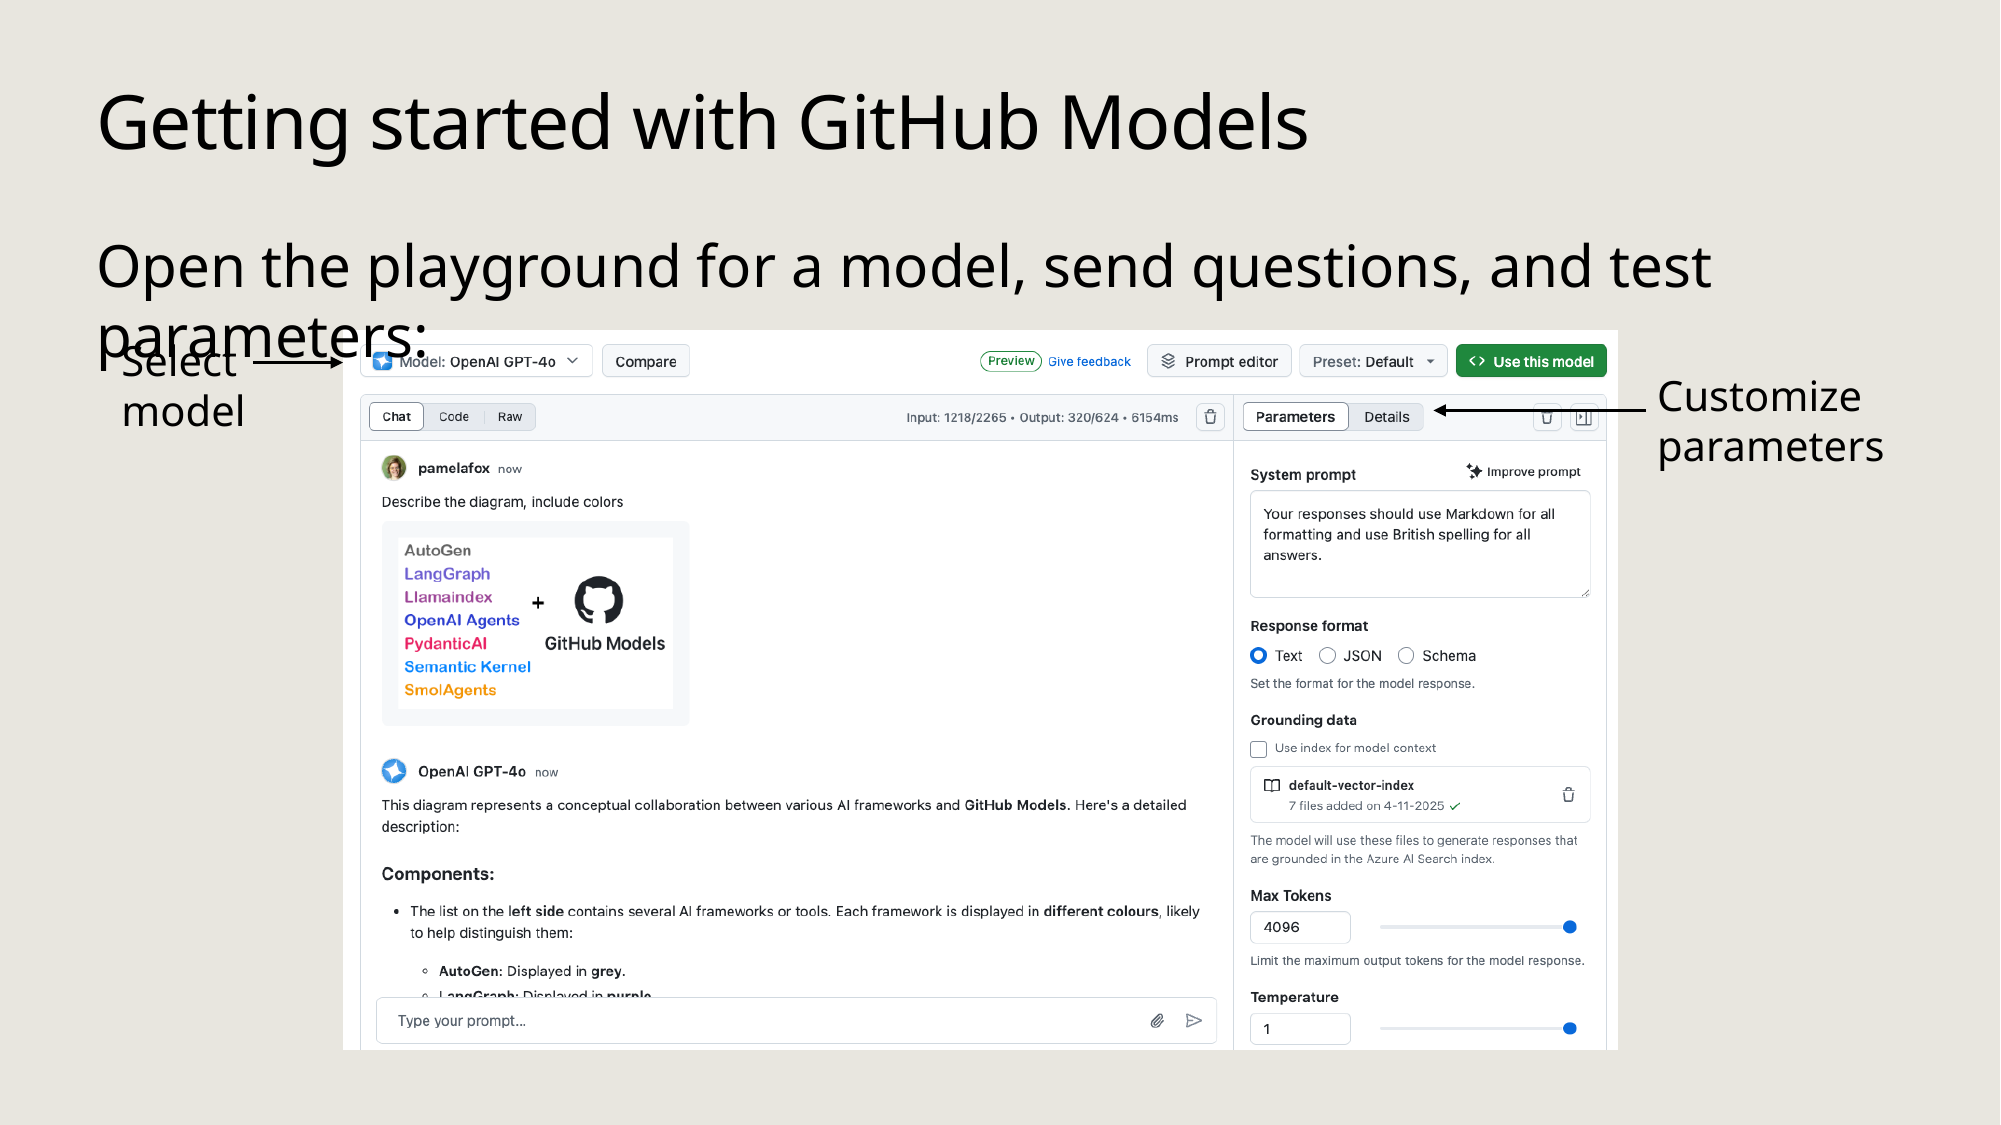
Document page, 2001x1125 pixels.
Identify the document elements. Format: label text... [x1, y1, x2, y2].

list Open the playground for a model, send questions, and test parameters: [96, 229, 1956, 371]
picture [342, 330, 1619, 1051]
title Getting started with GitHub Models [96, 75, 1904, 166]
text_box Select model [121, 334, 246, 435]
text_box Customize parameters [1657, 369, 1885, 470]
